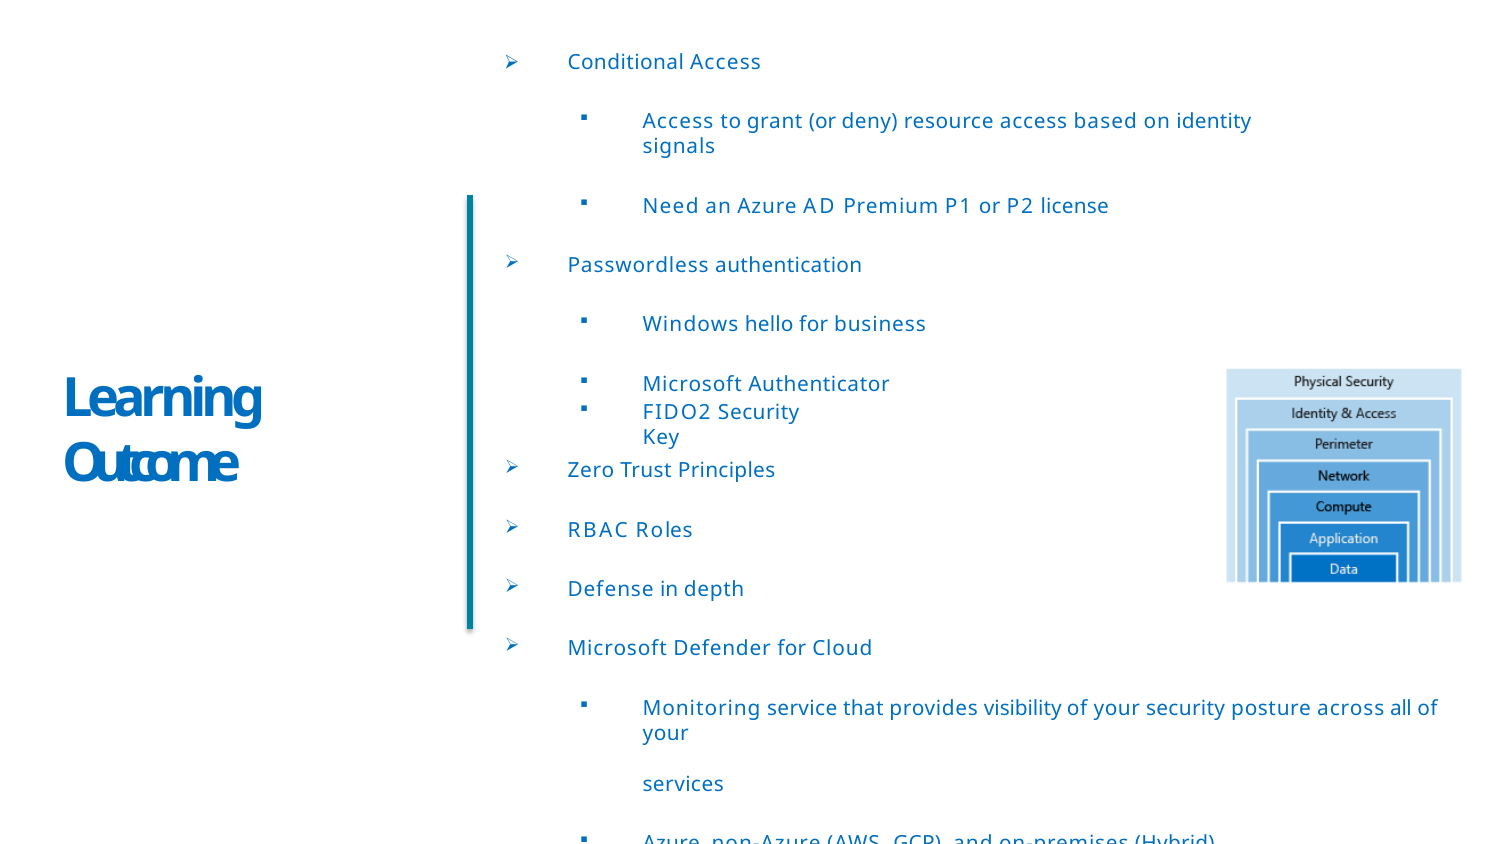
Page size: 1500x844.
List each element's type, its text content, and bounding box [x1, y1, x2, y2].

text_box Zero Trust Principles RBAC Roles Defense in depth Microsoft Defender for Cloud Monitoring service that provides visibility of your security posture across all of your services Azure, non-Azure (AWS, GCP), and on-premises (Hybrid) [502, 454, 1465, 844]
picture [1225, 367, 1462, 584]
text_box FIDO2 Security Key [577, 396, 838, 449]
text_box Conditional Access Access to grant (or deny) resource access based on identity signals Need an Azure AD Premium P1 or P2 license Passwordless authentication Windows hello for business Microsoft Authenticator [502, 46, 1306, 396]
text_box Learning Outcome [59, 360, 411, 493]
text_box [461, 192, 479, 638]
